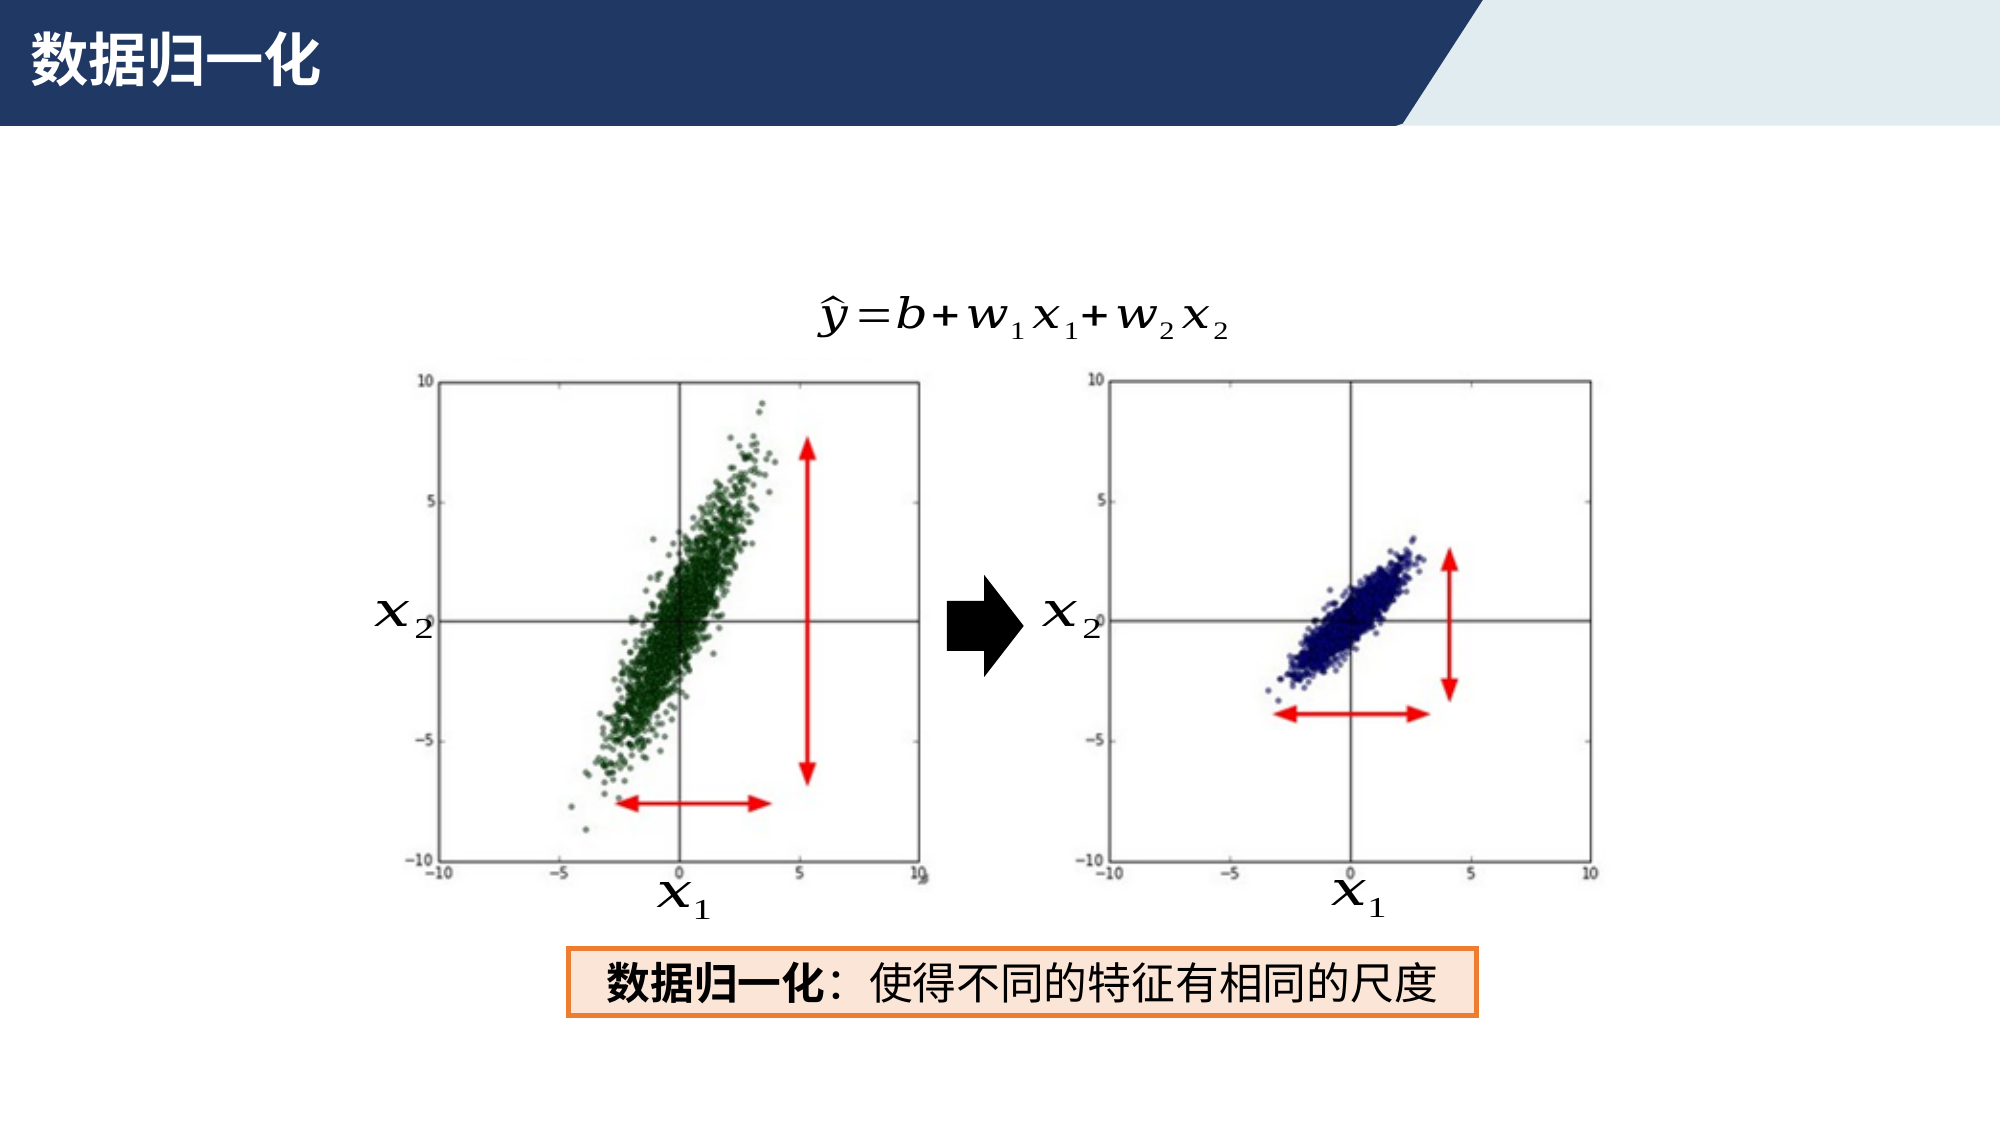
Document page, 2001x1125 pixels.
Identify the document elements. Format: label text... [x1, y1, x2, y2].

text_box [946, 574, 1024, 677]
picture [400, 359, 936, 893]
title 数据归一化 [15, 0, 1741, 172]
text_box 数据归一化：使得不同的特征有相同的尺度 [567, 947, 1477, 1016]
picture [1068, 359, 1617, 893]
